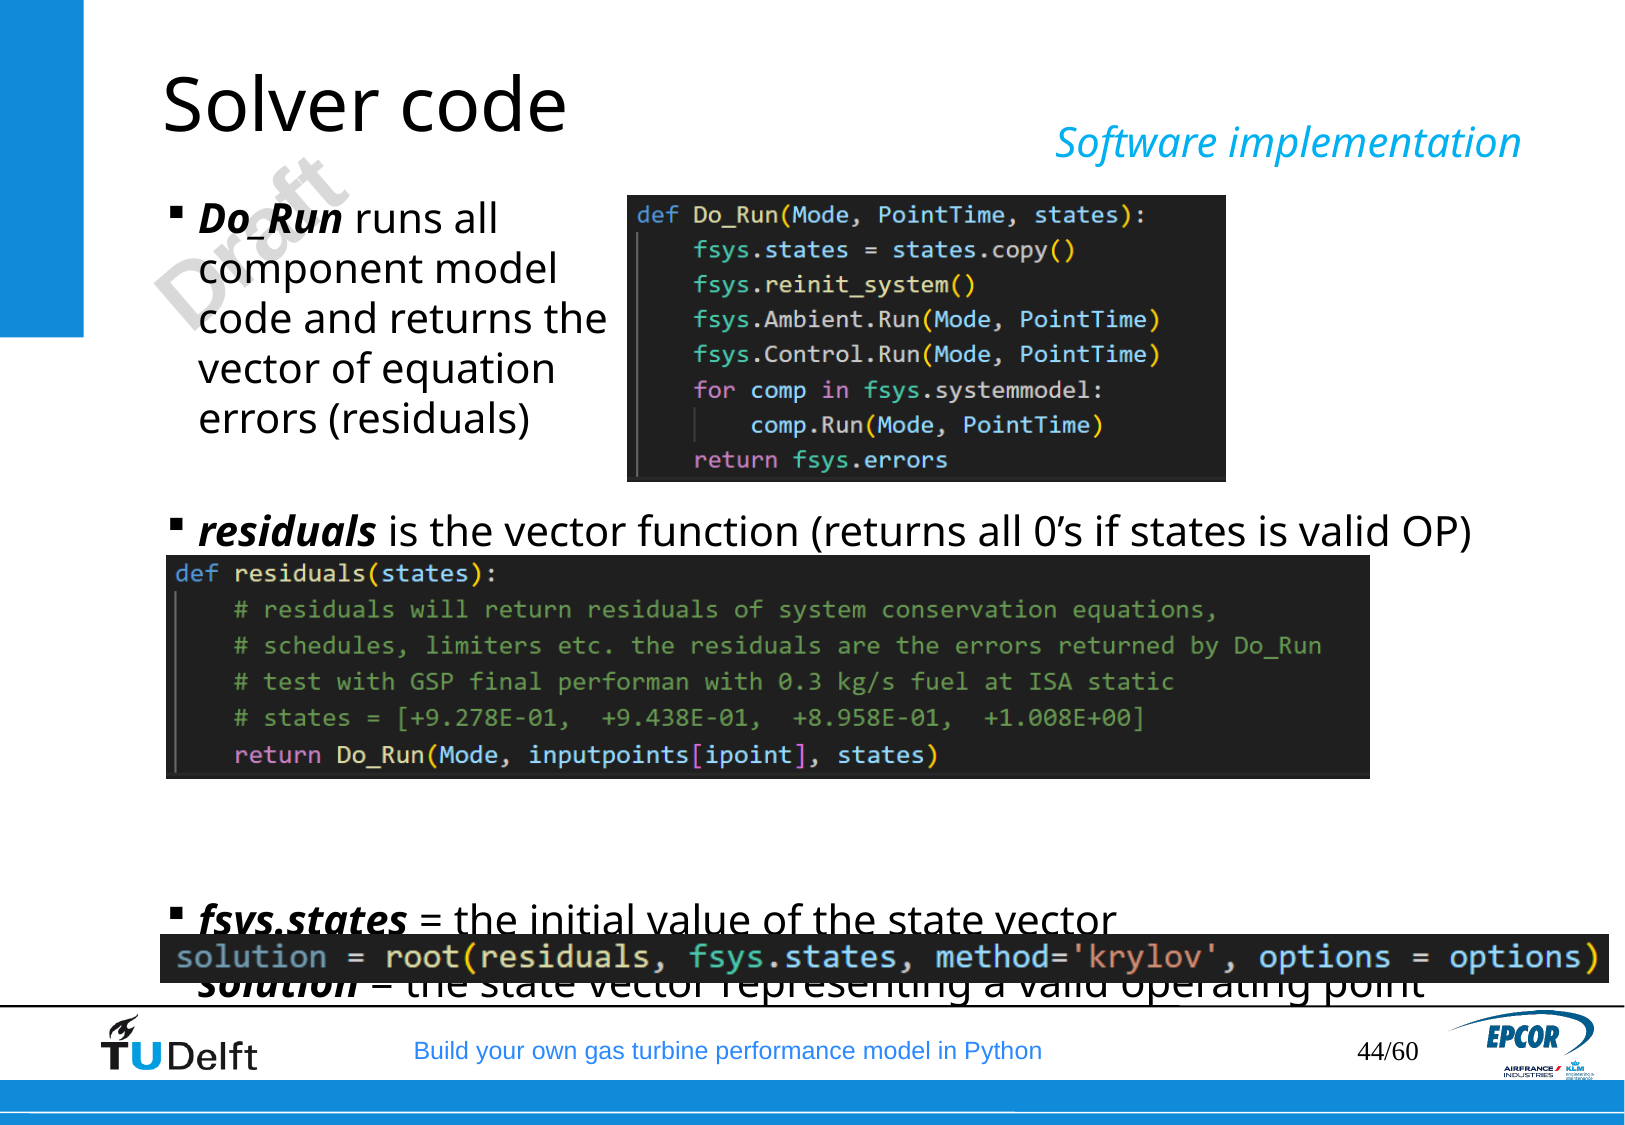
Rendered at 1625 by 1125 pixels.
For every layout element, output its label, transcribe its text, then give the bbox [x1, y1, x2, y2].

picture [166, 554, 1370, 780]
title Solver code [162, 23, 1524, 179]
list Do_Run runs all component model code and returns the vector of equation errors (residuals) residuals is the vector function (returns all 0’s if states is valid OP) fsys.states = the initial value of the state vector solution = the state vector representing a valid operating point [103, 192, 1524, 946]
picture [1561, 1010, 1594, 1023]
picture [101, 1014, 260, 1072]
list Software implementation [900, 110, 1523, 169]
picture [159, 934, 1609, 983]
picture [627, 194, 1226, 482]
picture [1447, 1010, 1594, 1080]
